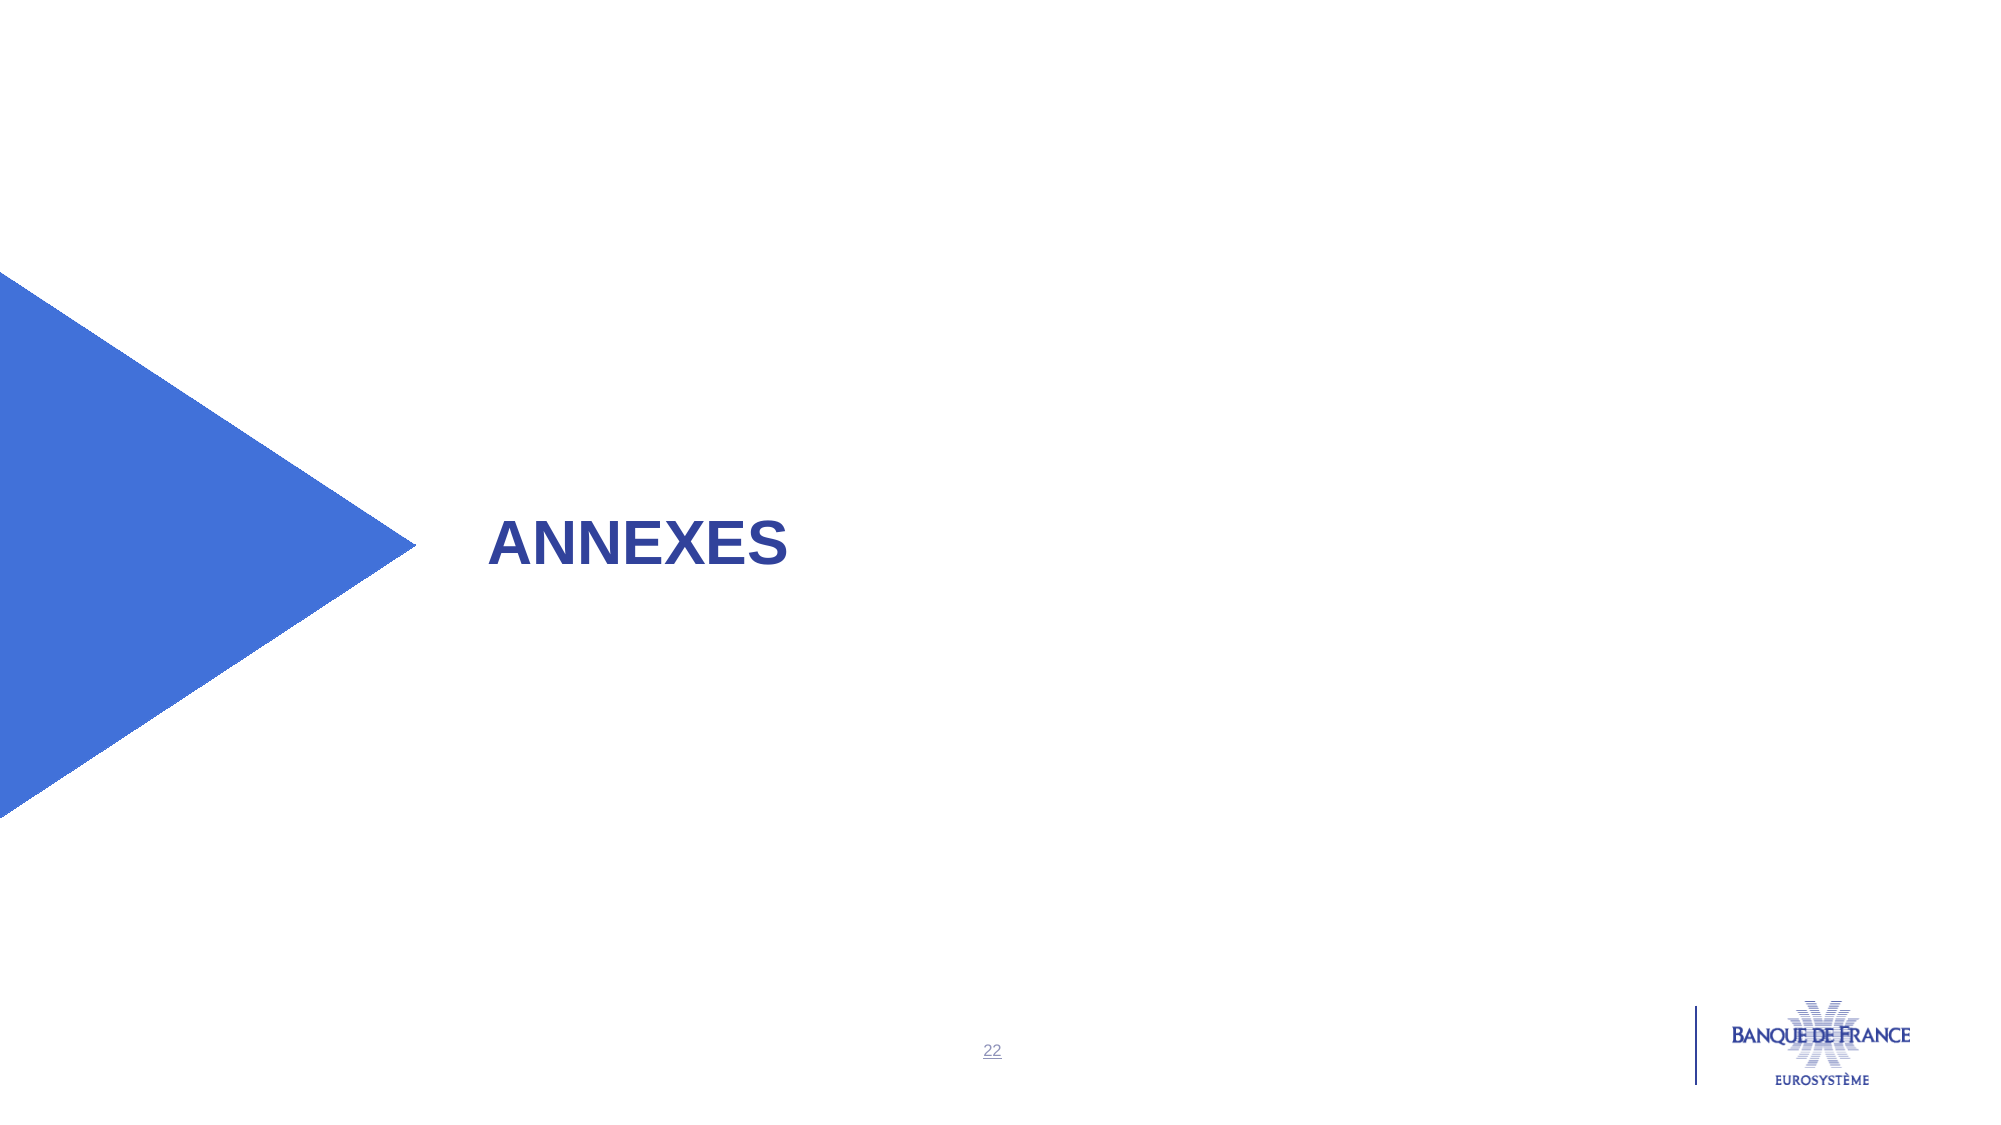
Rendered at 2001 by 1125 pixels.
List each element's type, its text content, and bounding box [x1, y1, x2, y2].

picture [1732, 1001, 1911, 1086]
slide_number 21 [967, 1019, 1033, 1080]
title Annexes [472, 379, 1931, 710]
